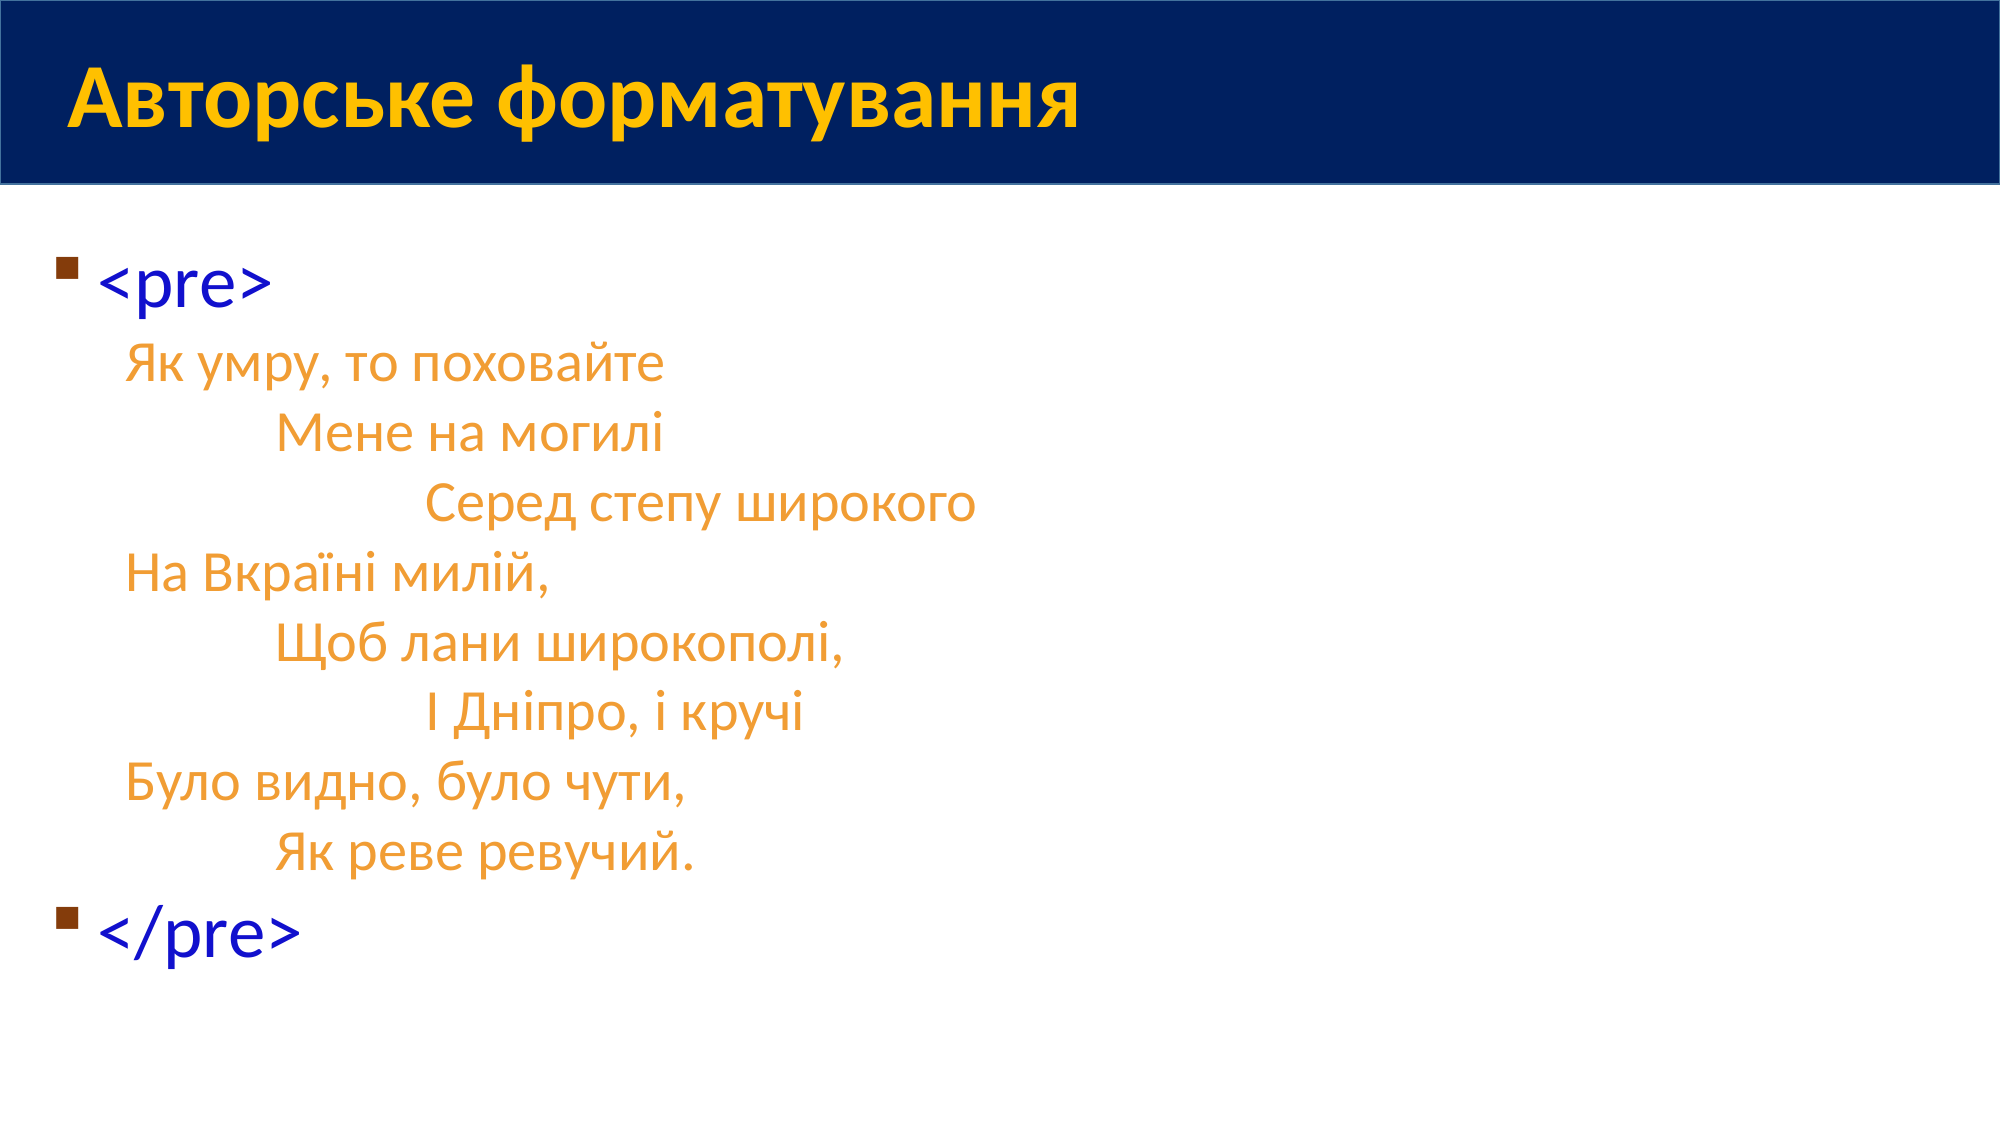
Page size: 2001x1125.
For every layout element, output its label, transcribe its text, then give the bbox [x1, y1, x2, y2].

text_box <pre> Як умру, то поховайте Мене на могилі Серед степу широкого На Вкраїні милій, Щоб лани широкополі, І Дніпро, і кручі Було видно, було чути, Як реве ревучий. </pre> [35, 225, 1589, 980]
text_box [0, 0, 2000, 185]
text_box Авторське форматування [52, 28, 1972, 154]
